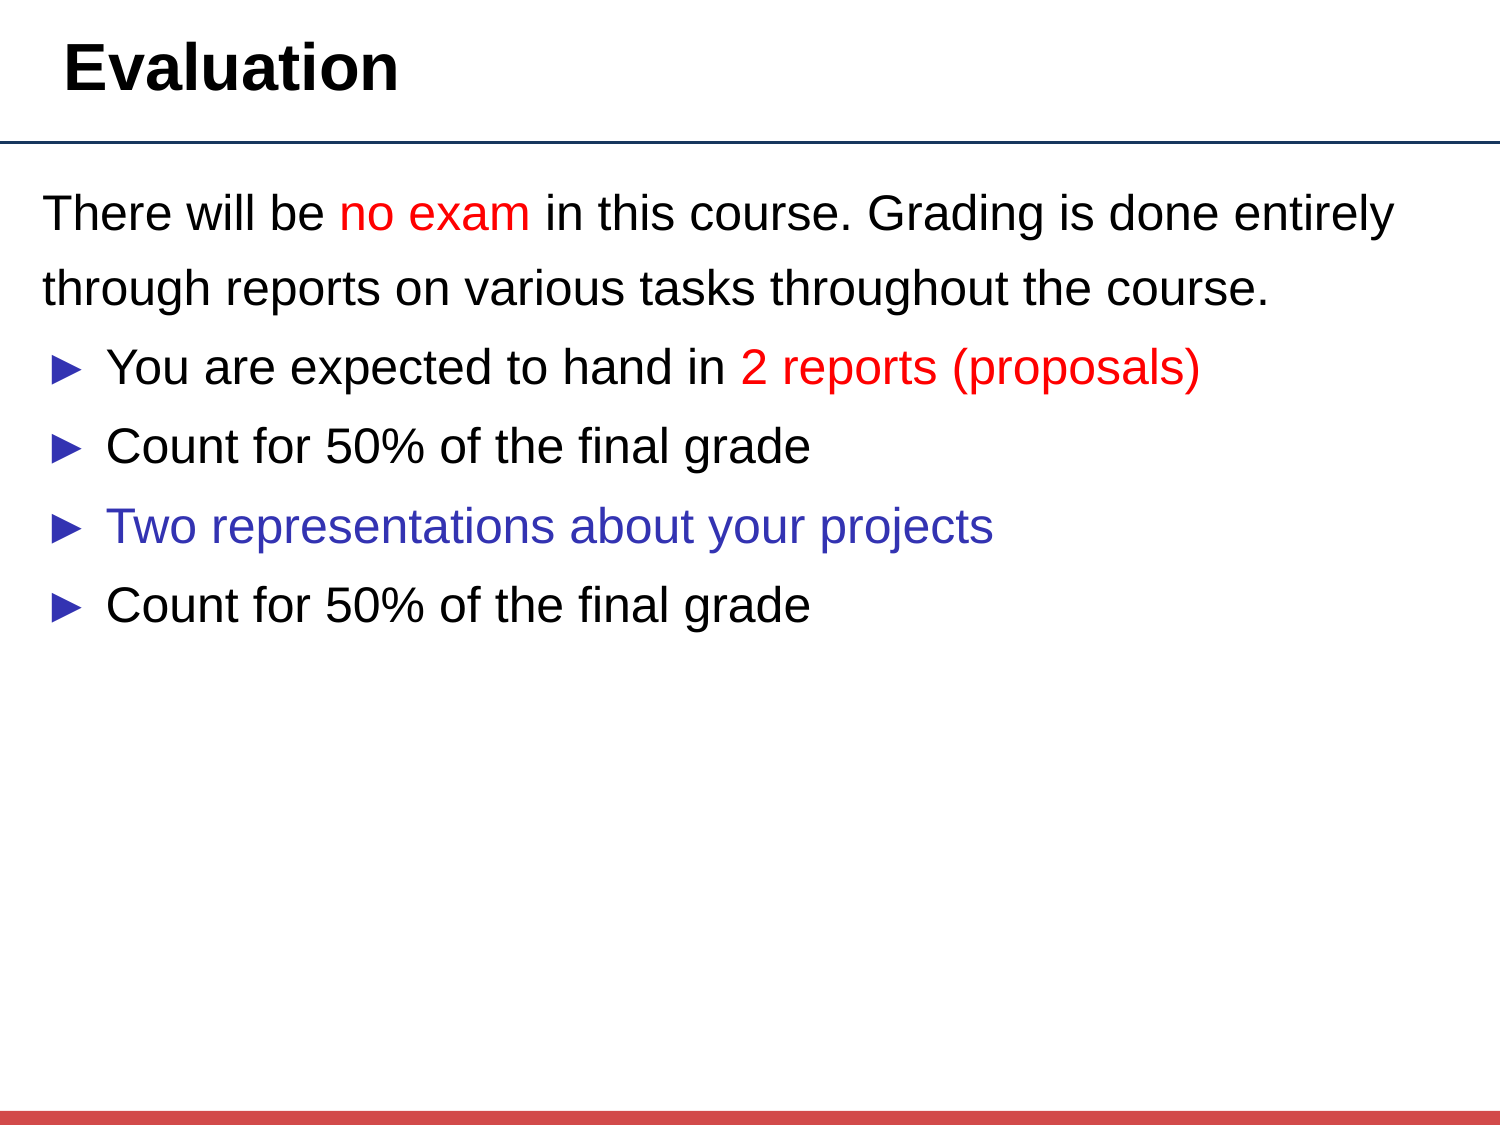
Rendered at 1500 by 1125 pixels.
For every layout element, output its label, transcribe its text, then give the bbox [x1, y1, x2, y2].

slide_number [1323, 1052, 1457, 1113]
title Evaluation [48, 6, 1107, 121]
text_box There will be no exam in this course. Grading is done entirely through reports on various tasks throughout the course. ► You are expected to hand in 2 reports (proposals) ► Count for 50% of the final grade ► Two representations about your projects ► Count for 50% of the final grade [42, 164, 1478, 1025]
